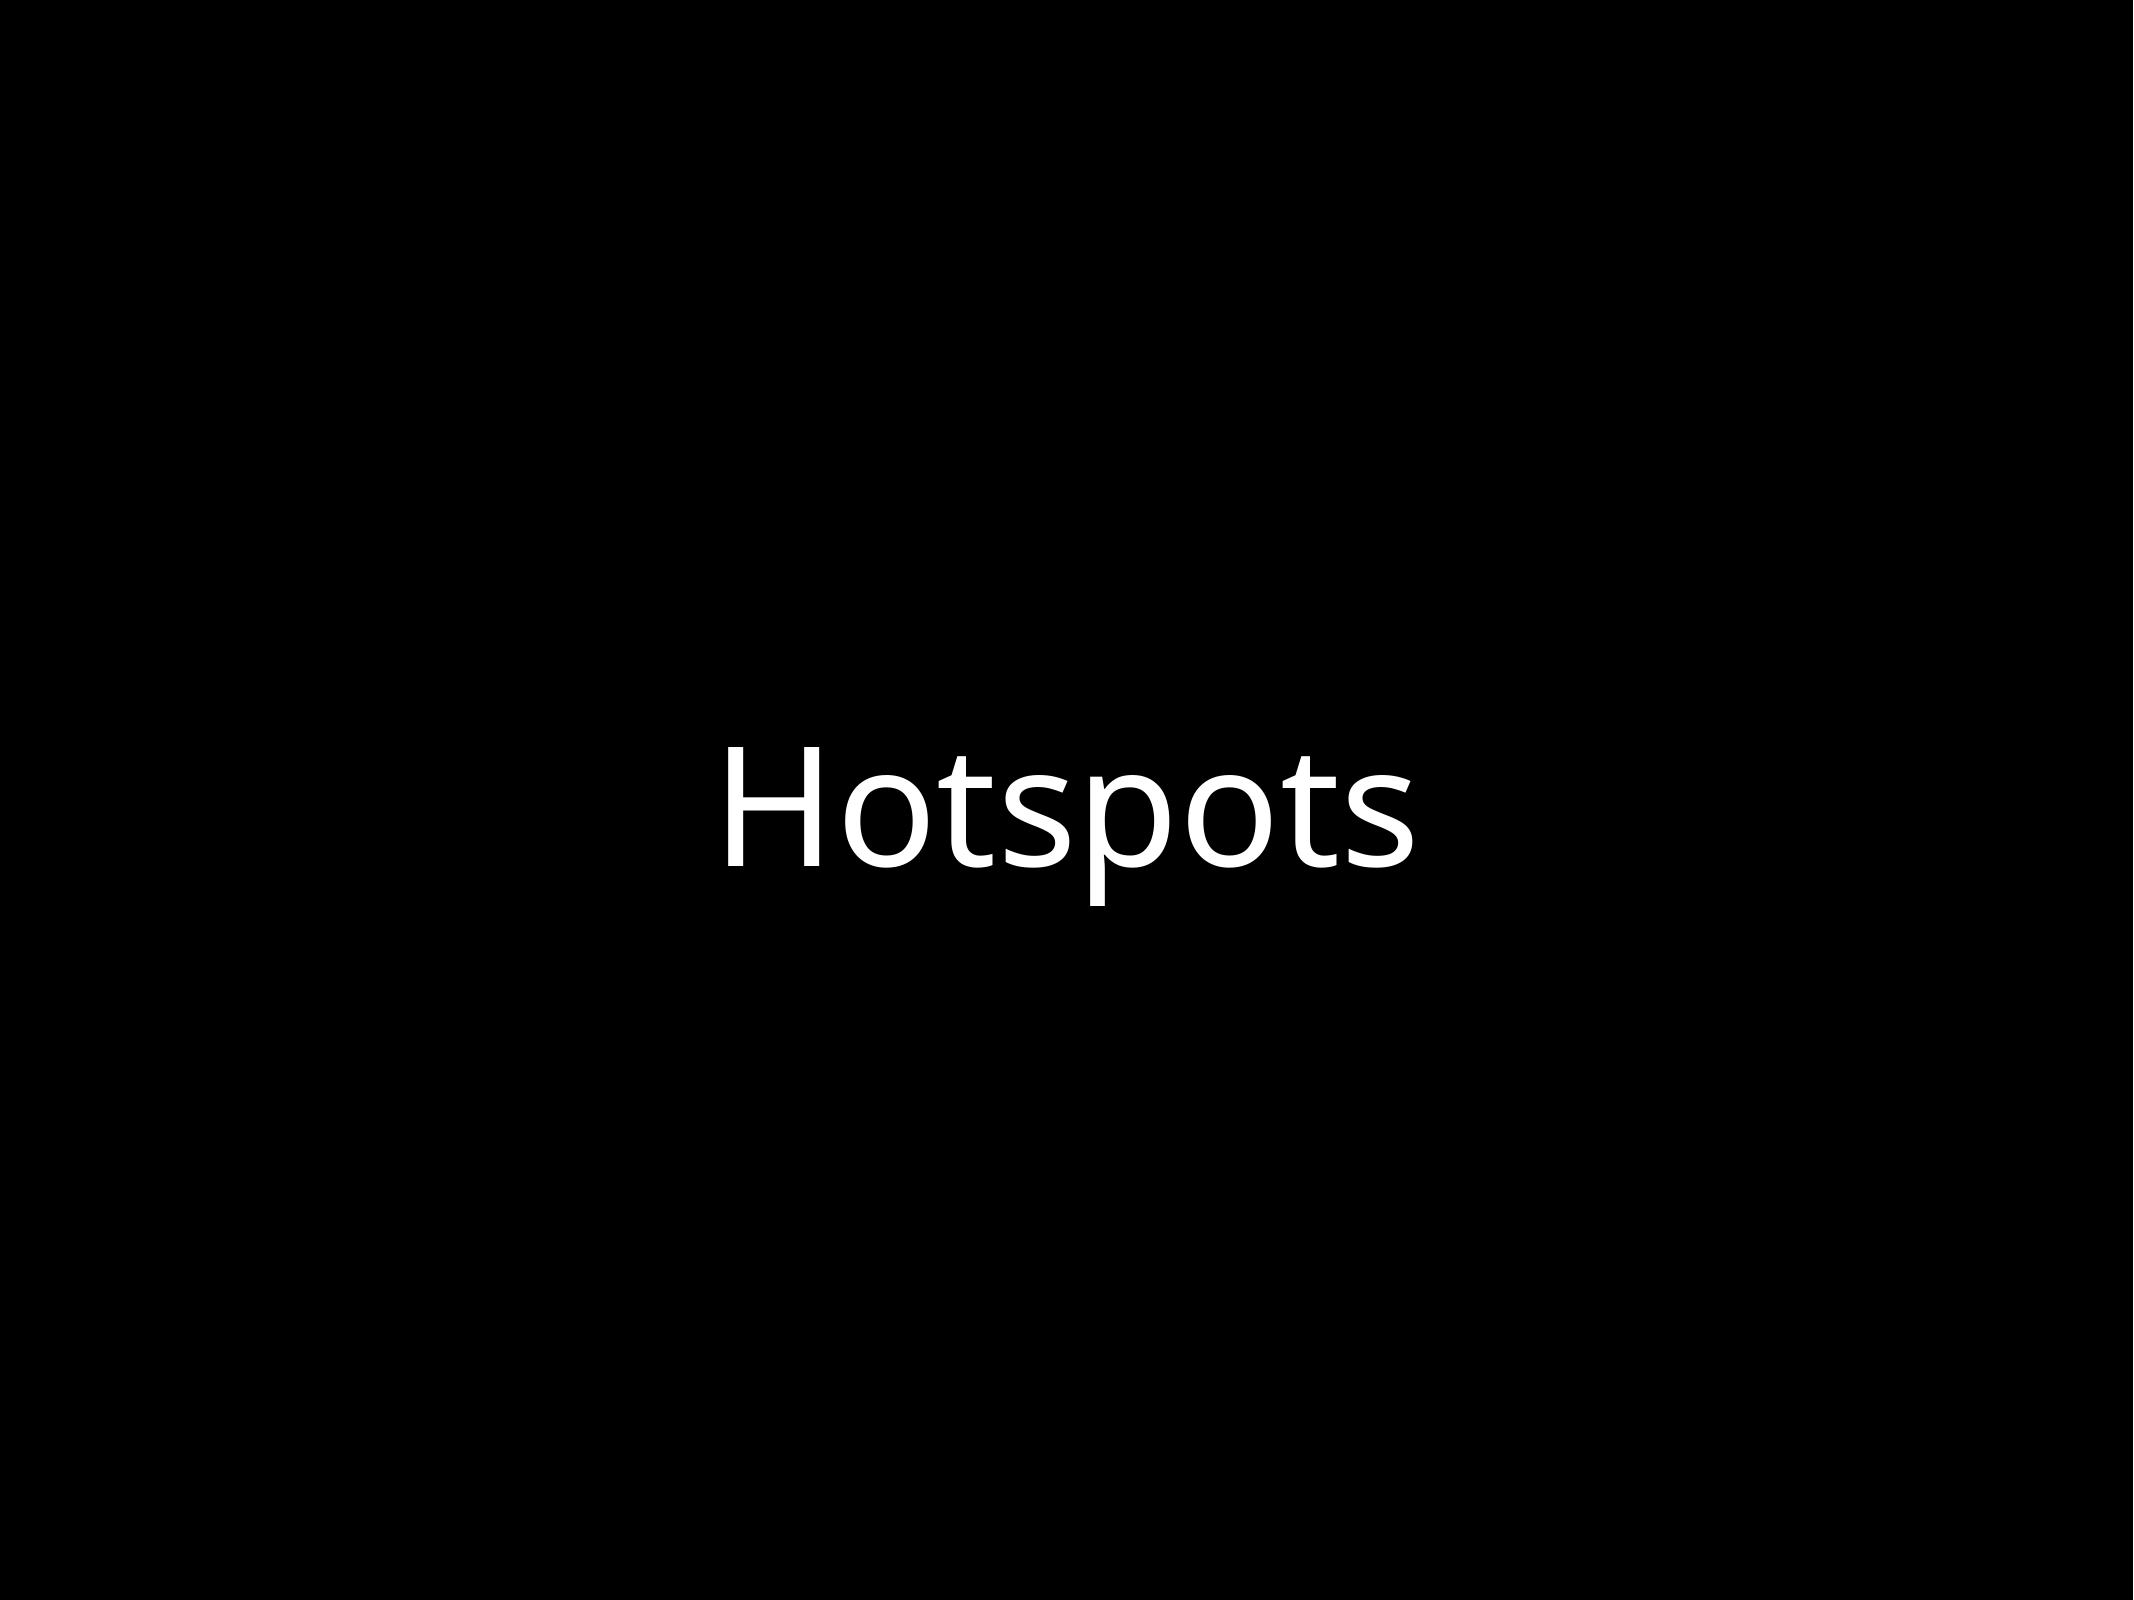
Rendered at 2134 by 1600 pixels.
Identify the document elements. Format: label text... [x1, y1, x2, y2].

title Hotspots [155, 622, 1978, 978]
